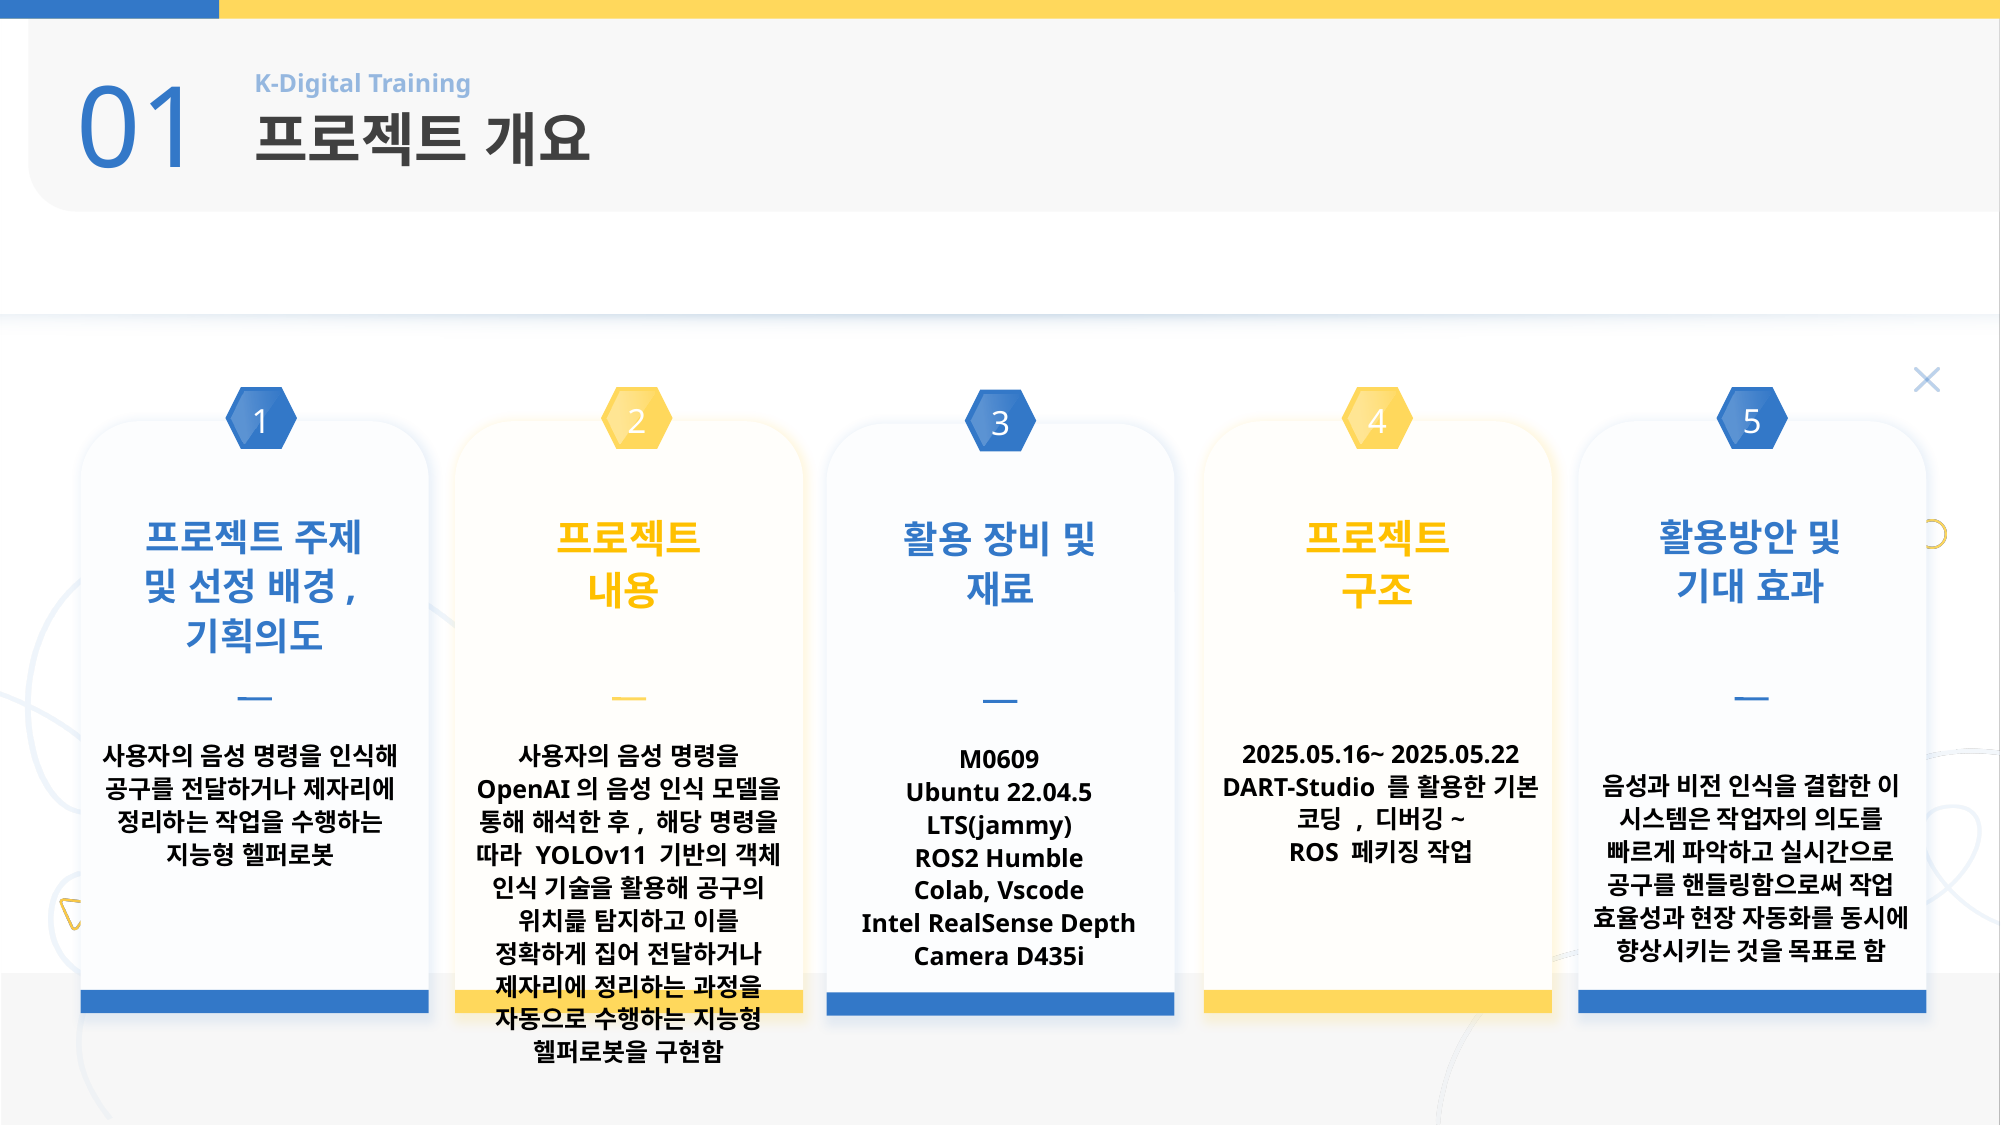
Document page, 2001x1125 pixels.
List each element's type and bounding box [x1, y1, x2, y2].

text_box [1203, 384, 1553, 1014]
text_box [76, 384, 429, 1014]
text_box [1577, 384, 1927, 1014]
text_box [61, 54, 1038, 190]
text_box [454, 384, 804, 1075]
text_box [824, 386, 1175, 1044]
picture [0, 0, 2001, 1125]
